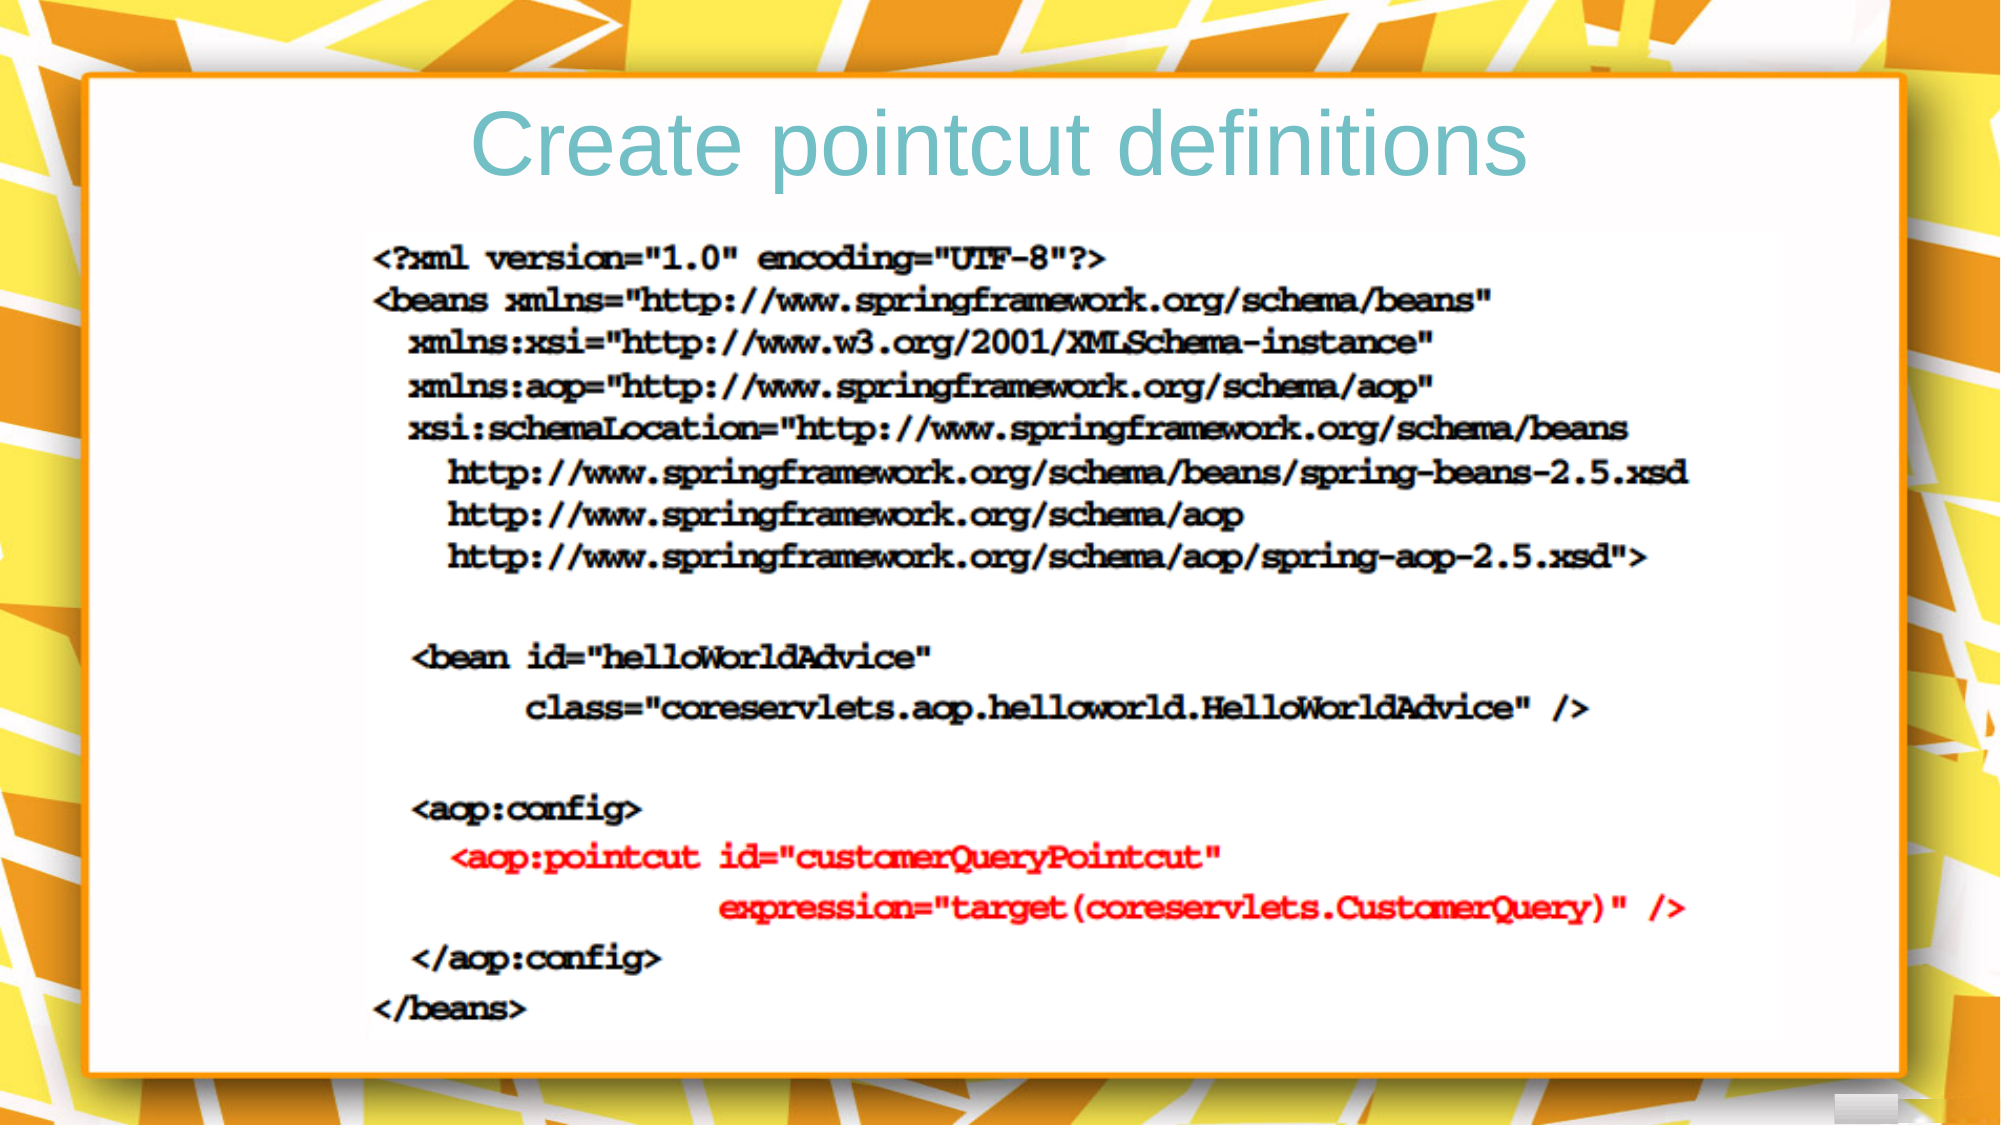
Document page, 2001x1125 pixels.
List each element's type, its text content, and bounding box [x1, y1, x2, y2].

picture [0, 0, 2001, 1125]
title Create pointcut definitions [99, 45, 1900, 233]
